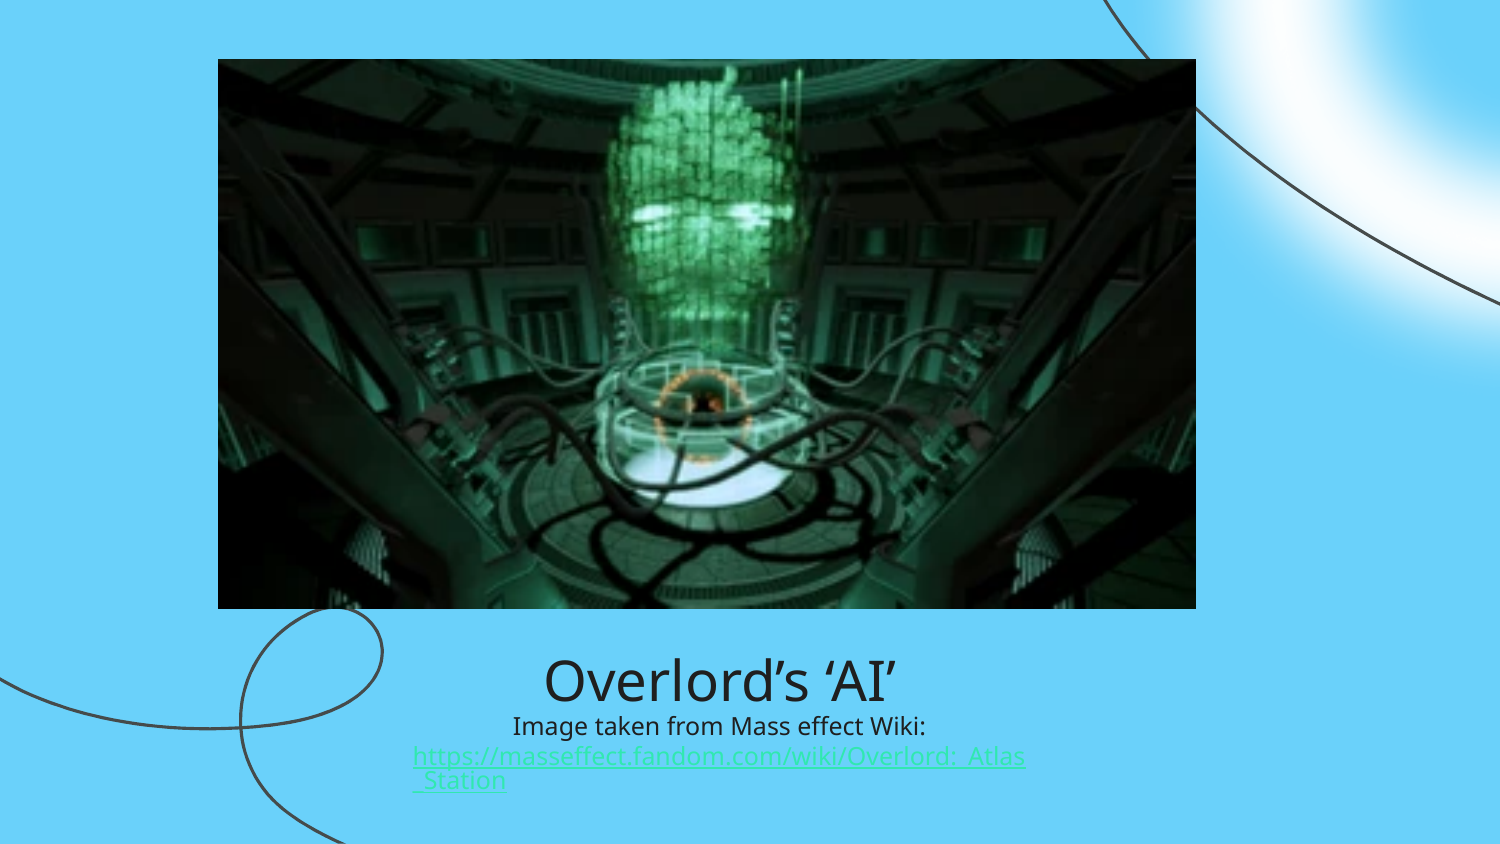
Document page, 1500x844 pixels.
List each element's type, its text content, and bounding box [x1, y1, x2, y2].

picture [217, 0, 1500, 609]
title Overlord’s ‘AI’ Image taken from Mass effect Wiki: https://masseffect.fandom.com/wiki/Overlord:_Atlas_Station [397, 650, 1043, 774]
